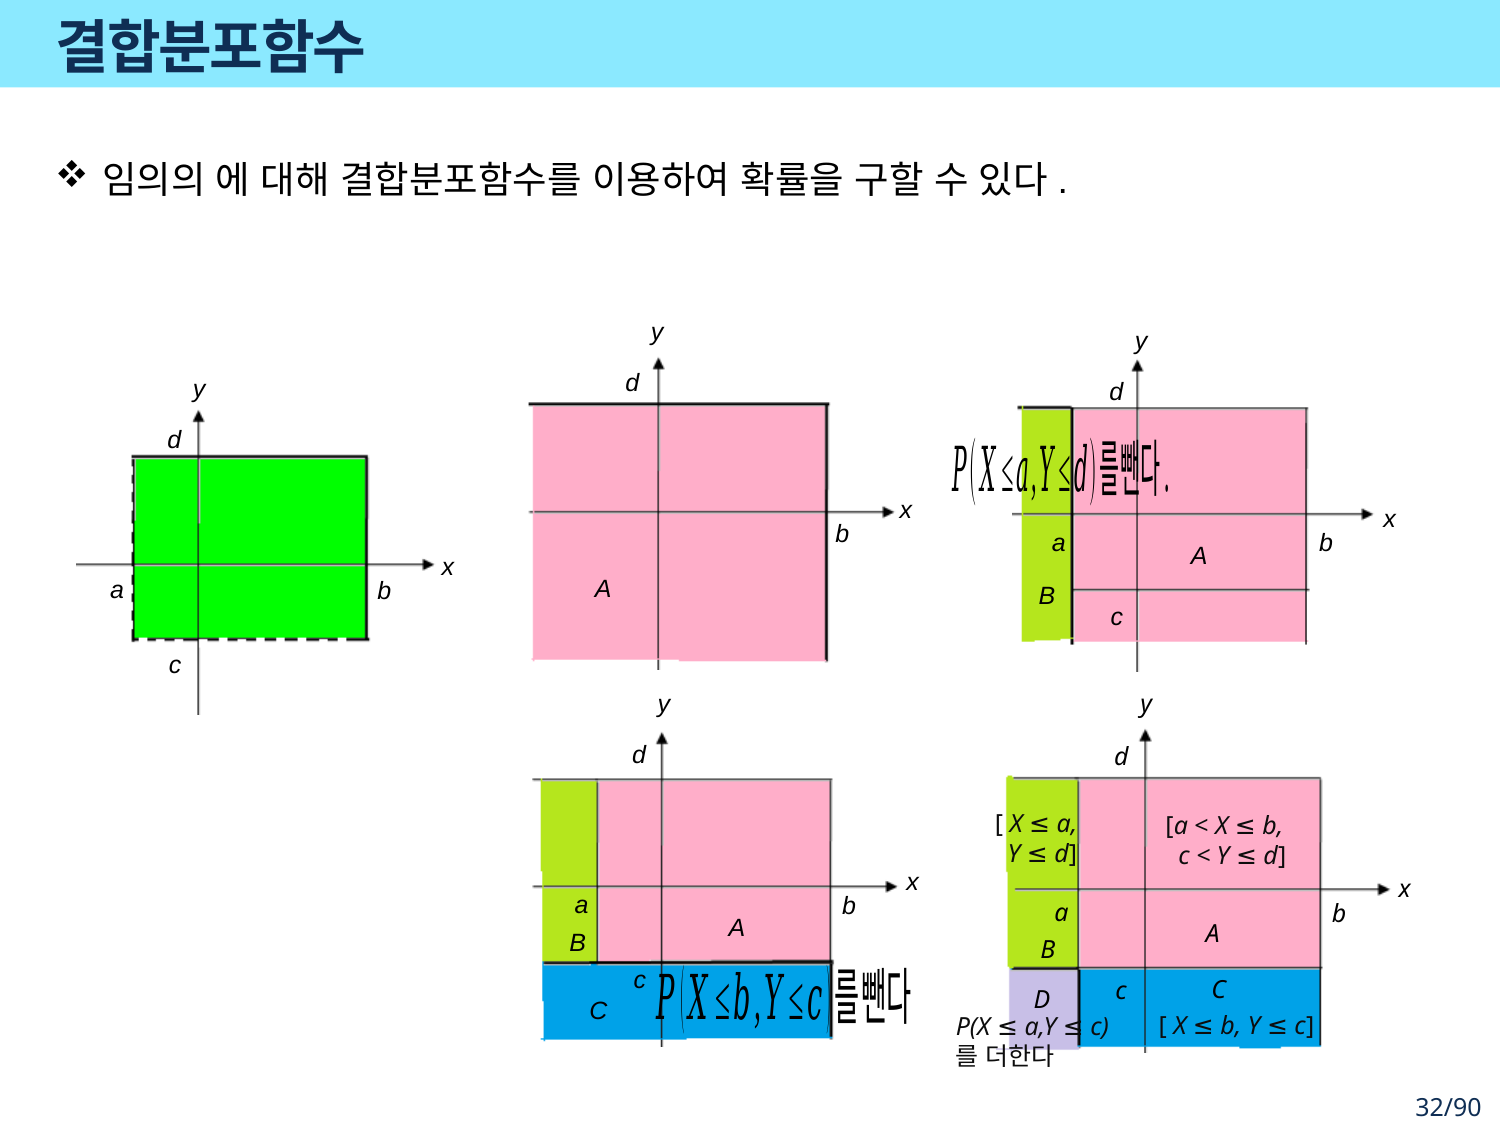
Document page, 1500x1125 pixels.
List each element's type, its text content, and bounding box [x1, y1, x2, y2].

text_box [940, 679, 1429, 1079]
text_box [950, 317, 1412, 672]
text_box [526, 308, 928, 670]
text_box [76, 365, 470, 715]
title 결합분포함수 [40, 5, 1288, 84]
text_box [430, 679, 935, 1047]
